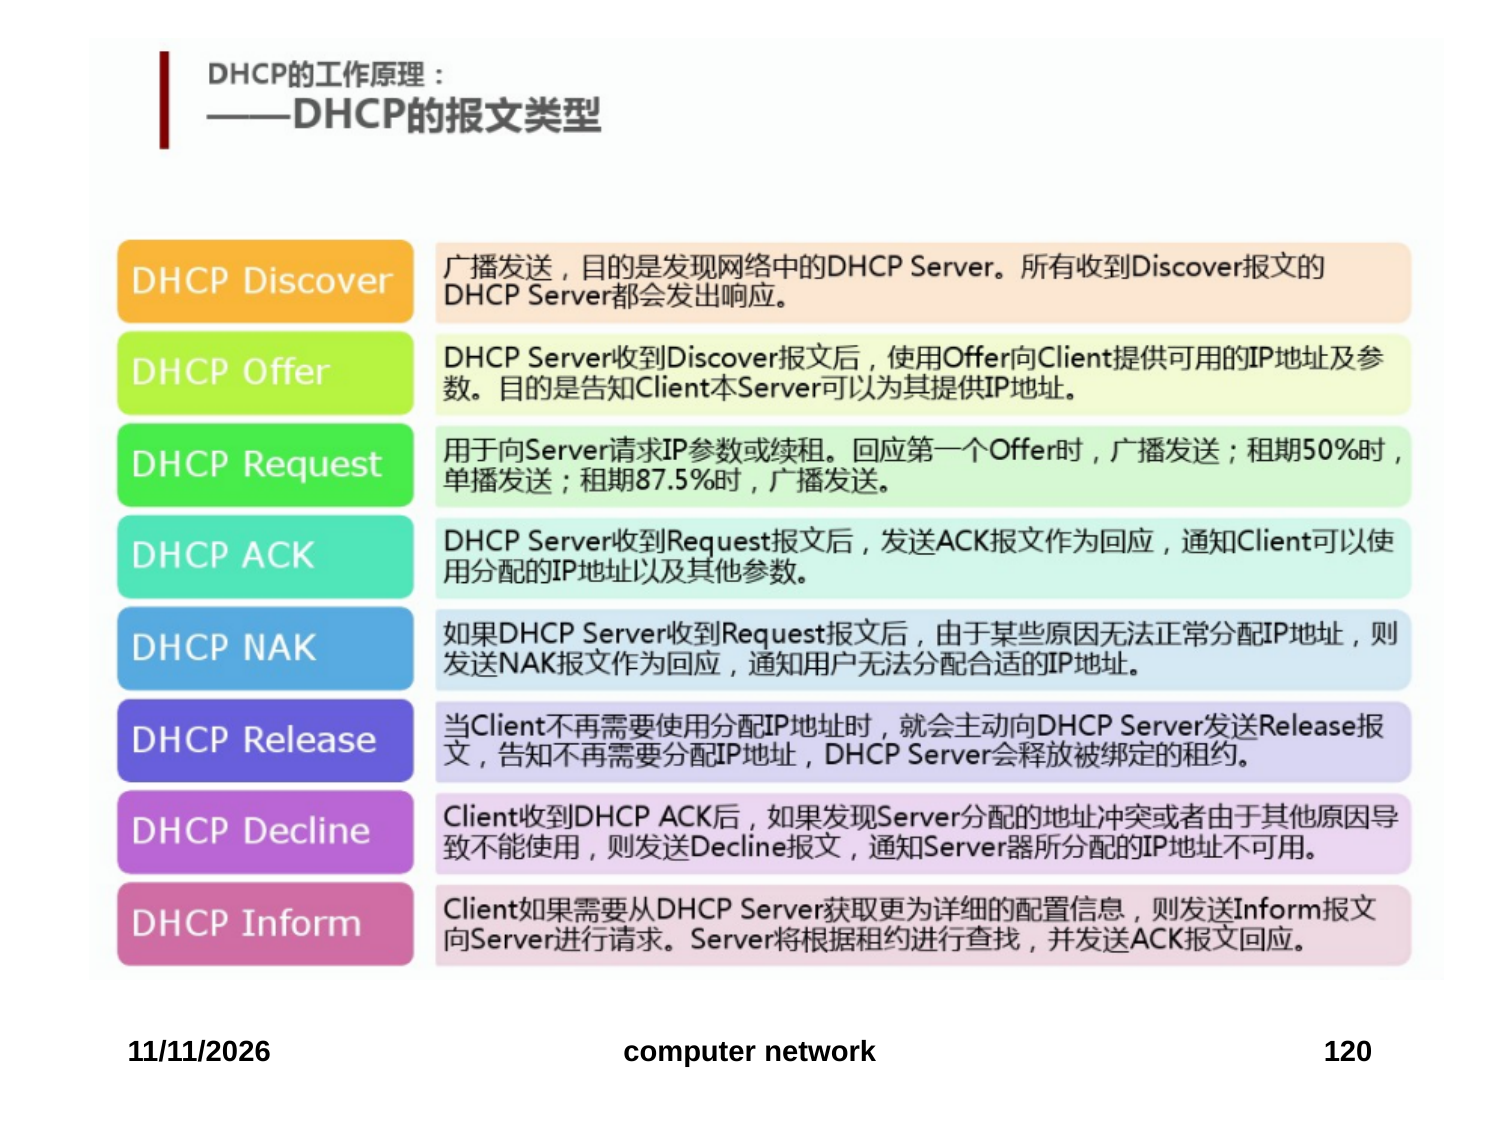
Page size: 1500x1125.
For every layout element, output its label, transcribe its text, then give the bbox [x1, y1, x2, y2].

slide_number 120 [1074, 1025, 1388, 1100]
picture [89, 38, 1444, 980]
footer computer network [512, 1025, 988, 1100]
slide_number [112, 1025, 425, 1100]
